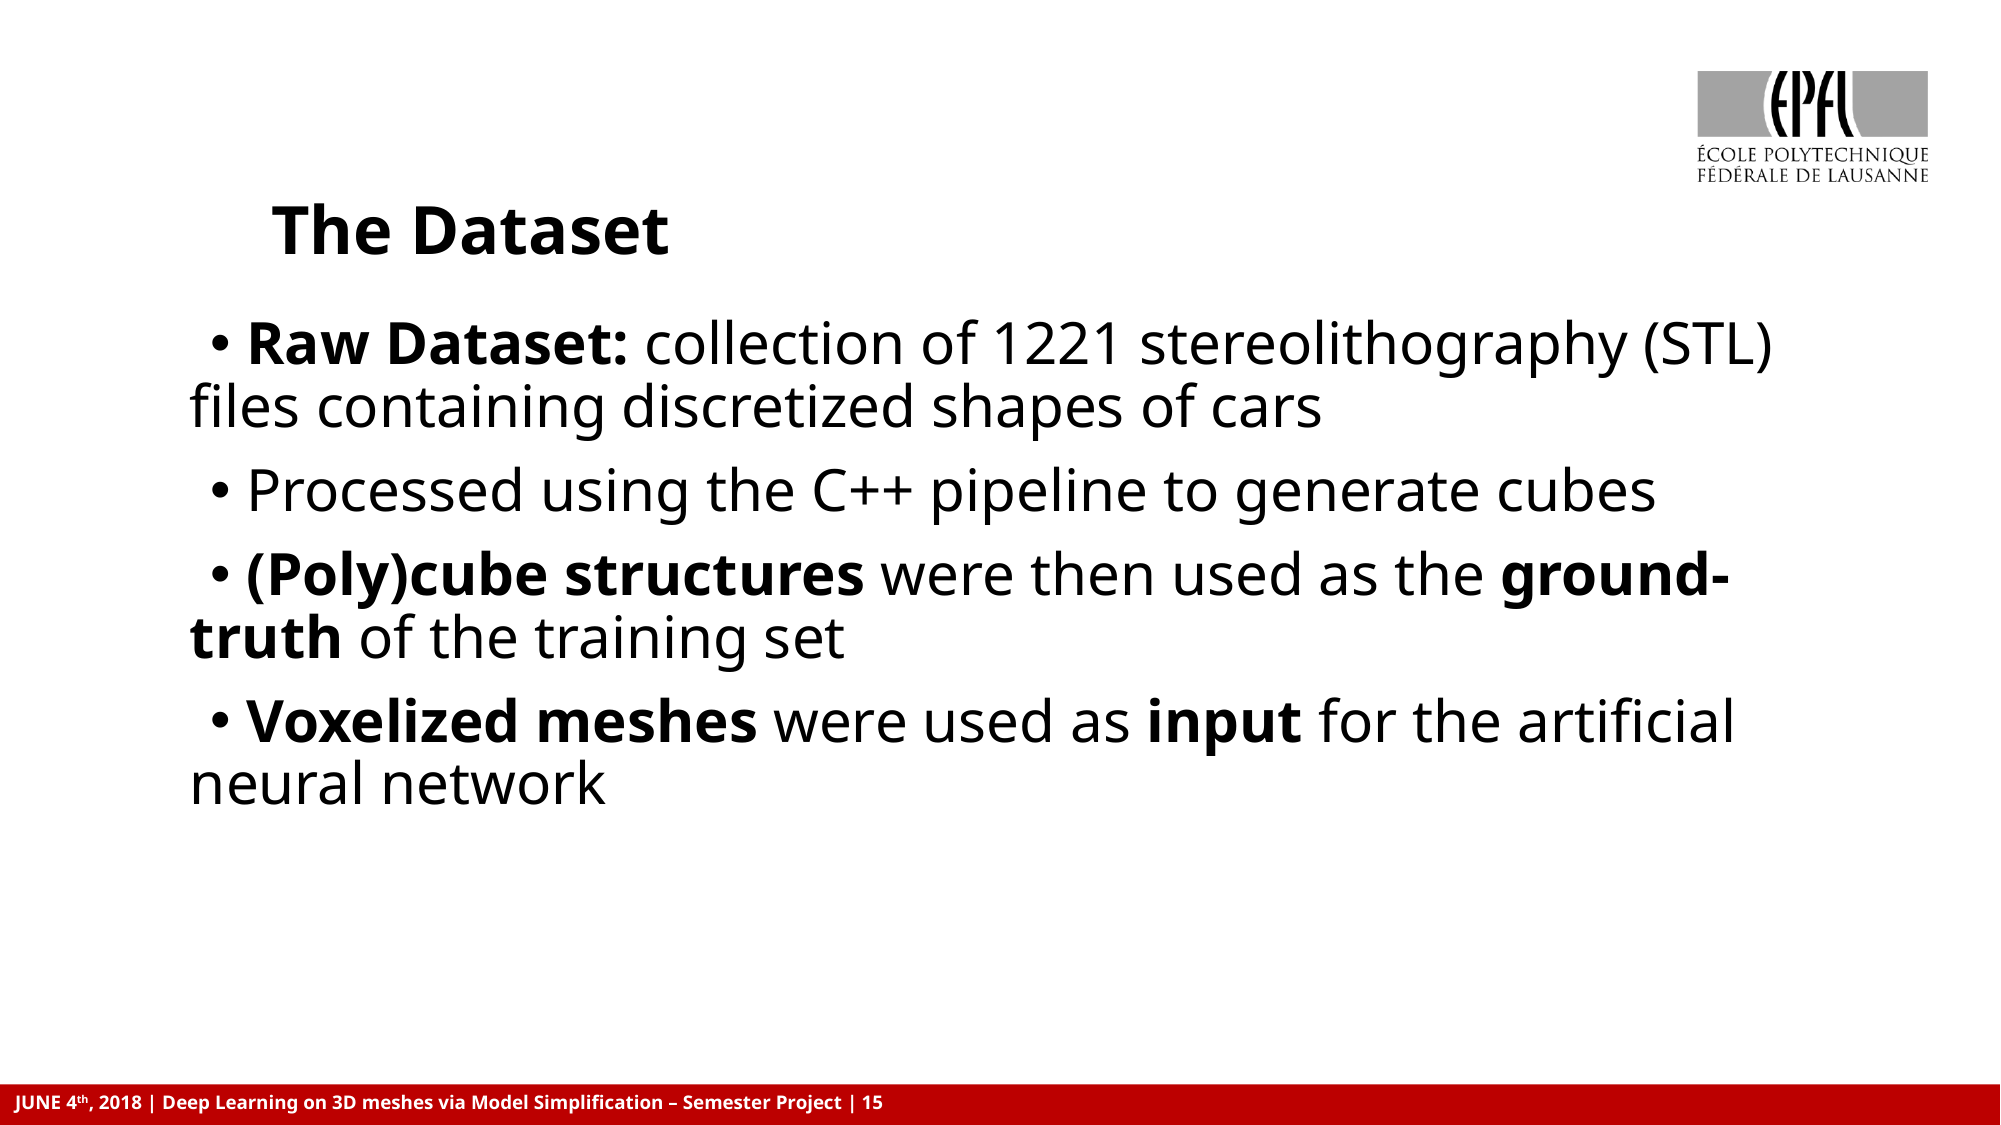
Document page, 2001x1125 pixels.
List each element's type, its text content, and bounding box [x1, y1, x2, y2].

list Raw Dataset: collection of 1221 stereolithography (STL) files containing discretized shapes of cars Processed using the C++ pipeline to generate cubes (Poly)cube structures were then used as the ground-truth of the training set Voxelized meshes were used as input for the artificial neural network [137, 299, 1863, 1014]
title The Dataset [255, 188, 1863, 278]
picture [1697, 71, 1928, 182]
